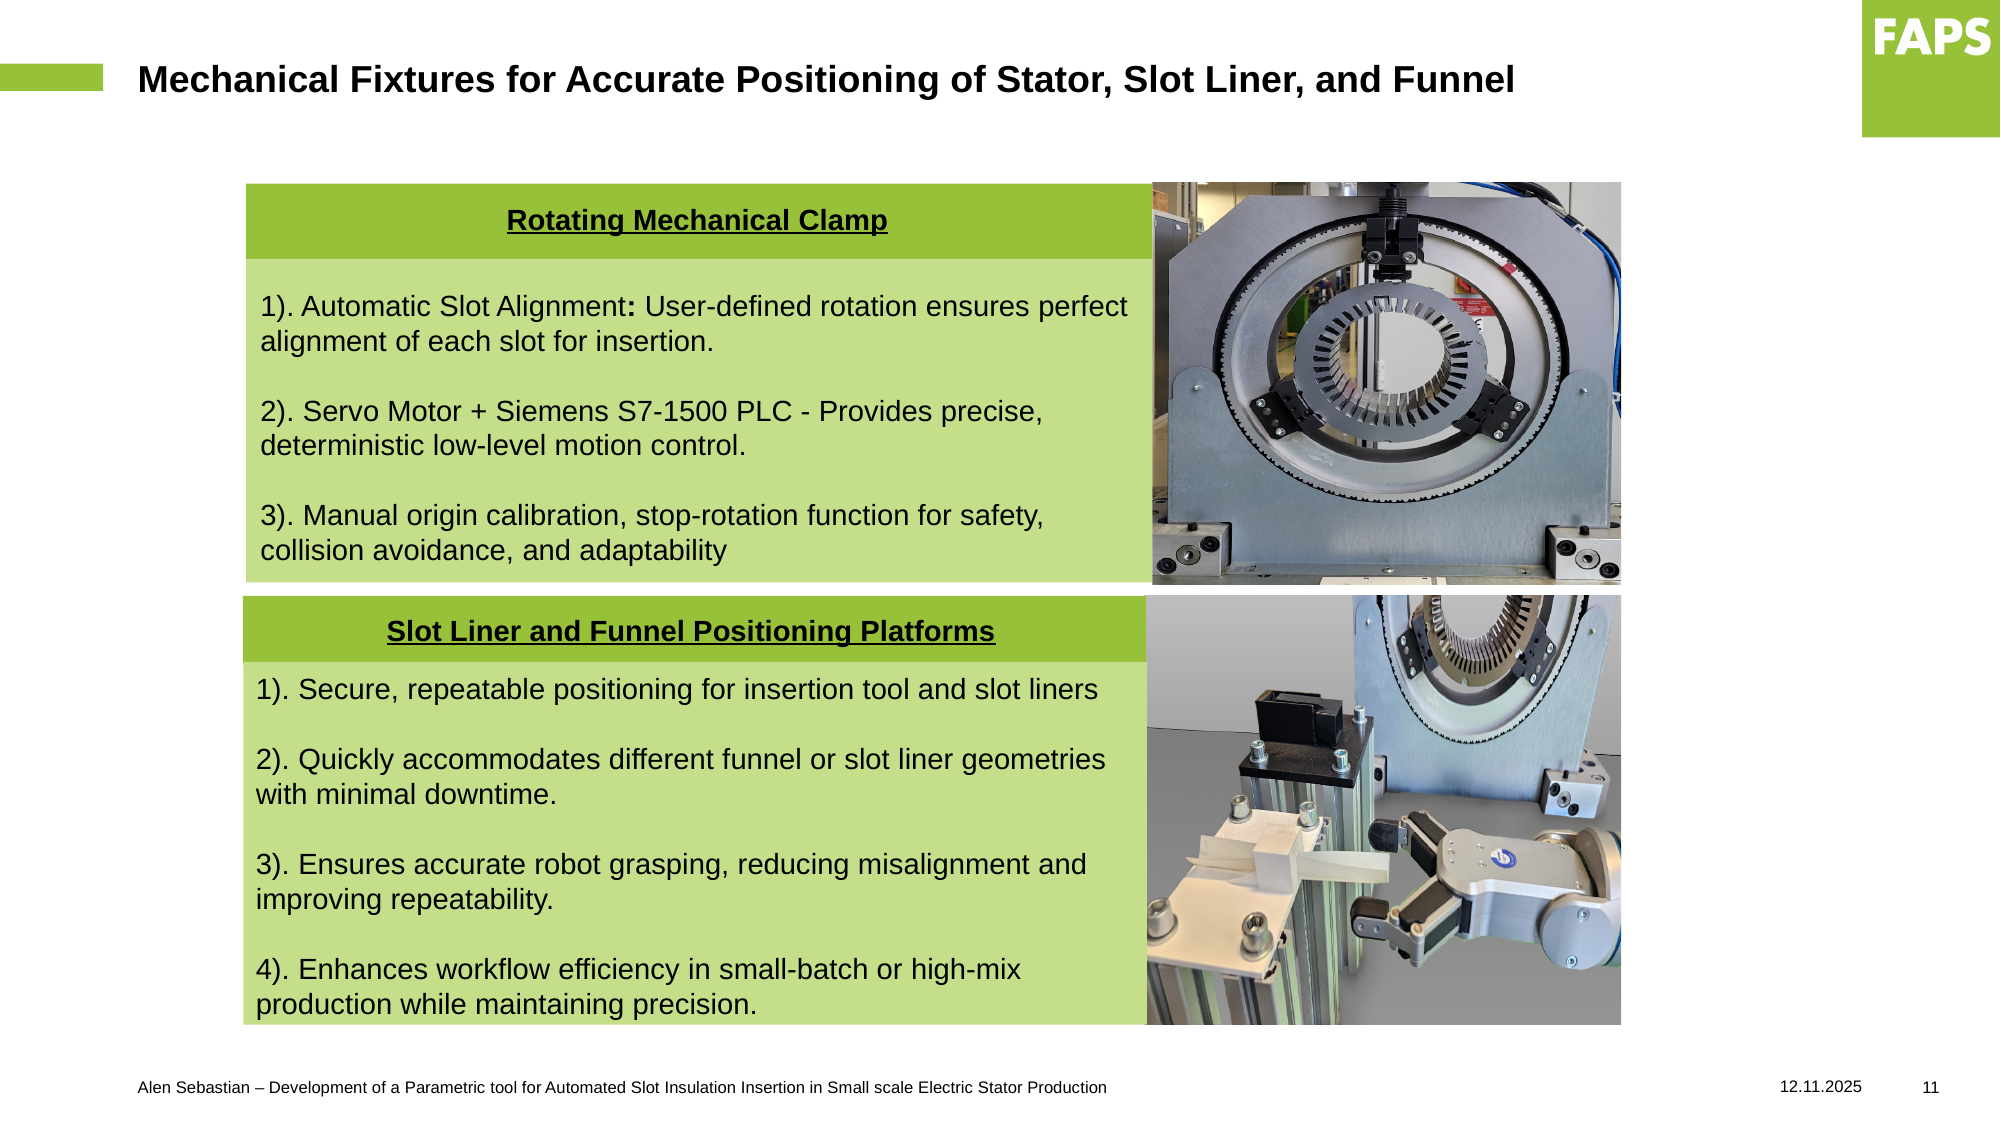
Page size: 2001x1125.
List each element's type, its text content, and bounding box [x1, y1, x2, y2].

text_box 1). Automatic Slot Alignment: User-defined rotation ensures perfect alignment of each slot for insertion. 2). Servo Motor + Siemens S7-1500 PLC - Provides precise, deterministic low-level motion control. 3). Manual origin calibration, stop-rotation function for safety, collision avoidance, and adaptability [260, 286, 1144, 543]
footer Alen Sebastian – Development of a Parametric tool for Automated Slot Insulation Insertion in Small scale Electric Stator Production [137, 1076, 1599, 1098]
text_box [245, 258, 1152, 583]
slide_number 11 [1862, 1076, 2000, 1098]
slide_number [1599, 1076, 1862, 1098]
title Mechanical Fixtures for Accurate Positioning of Stator, Slot Liner, and Funnel [137, 54, 1828, 138]
text_box Rotating Mechanical Clamp [348, 201, 1047, 261]
picture [1152, 182, 1622, 585]
picture [1147, 595, 1622, 1025]
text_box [239, 595, 1147, 1025]
text_box [245, 183, 1152, 258]
